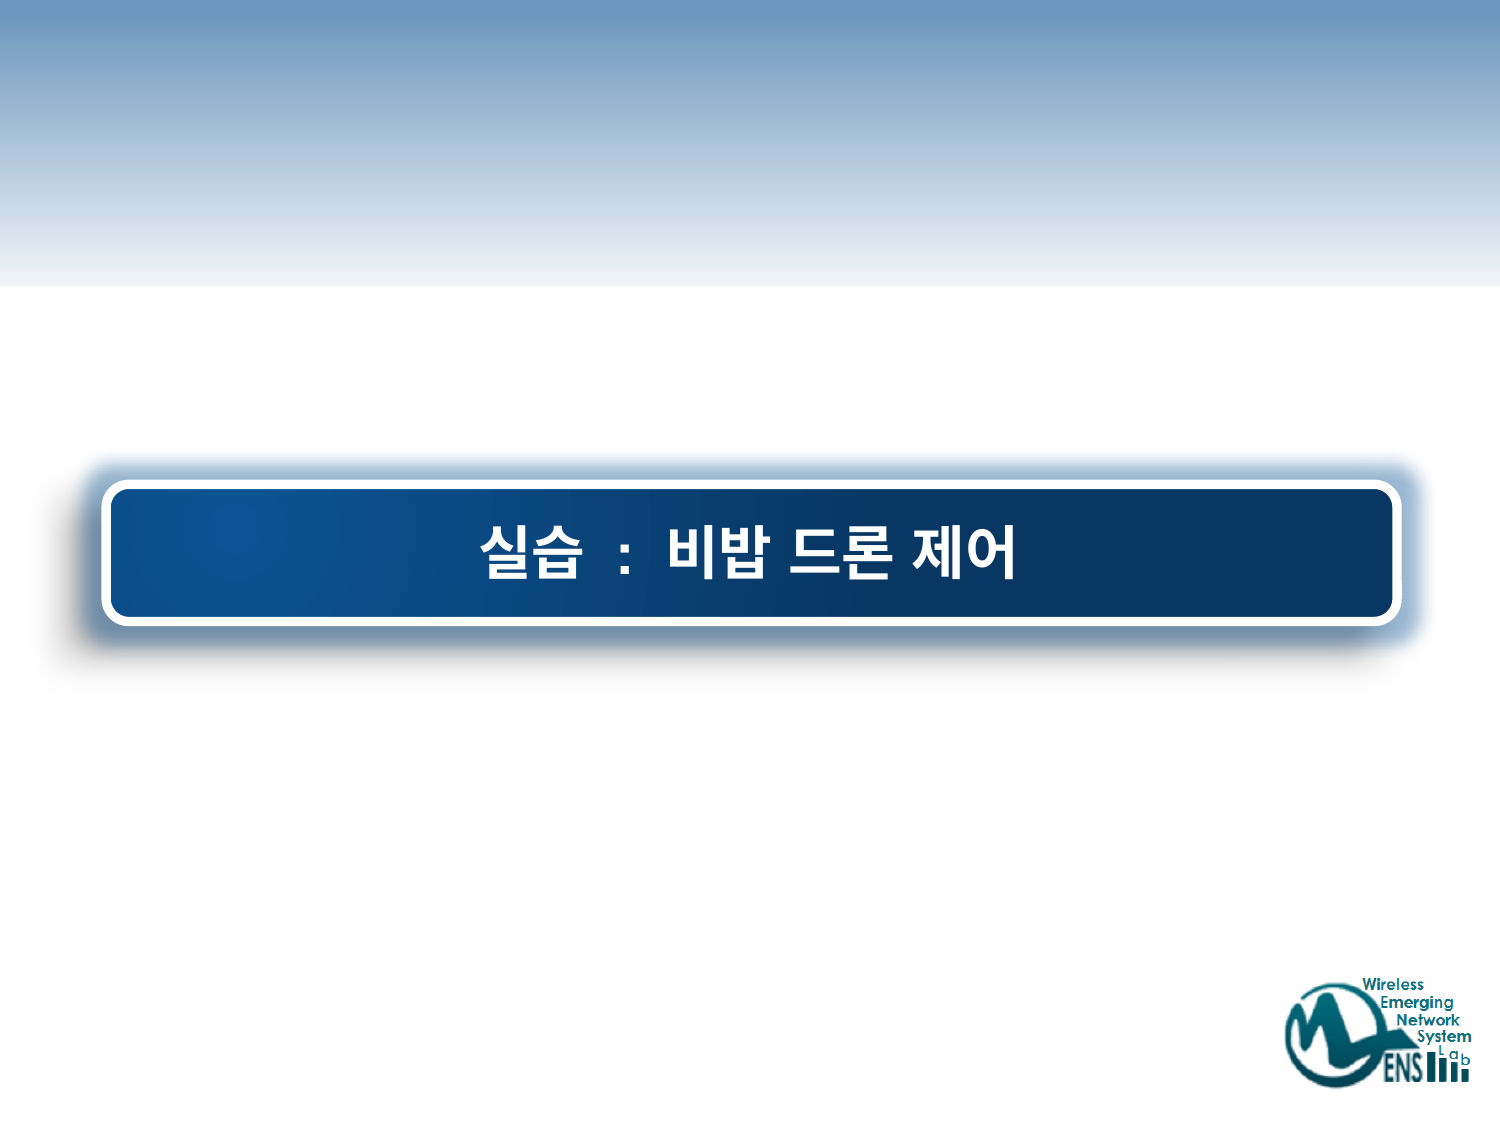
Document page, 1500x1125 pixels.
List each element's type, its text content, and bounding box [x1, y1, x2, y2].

title 실습 : 비밥 드론 제어 [121, 489, 1376, 614]
picture [1280, 970, 1478, 1092]
